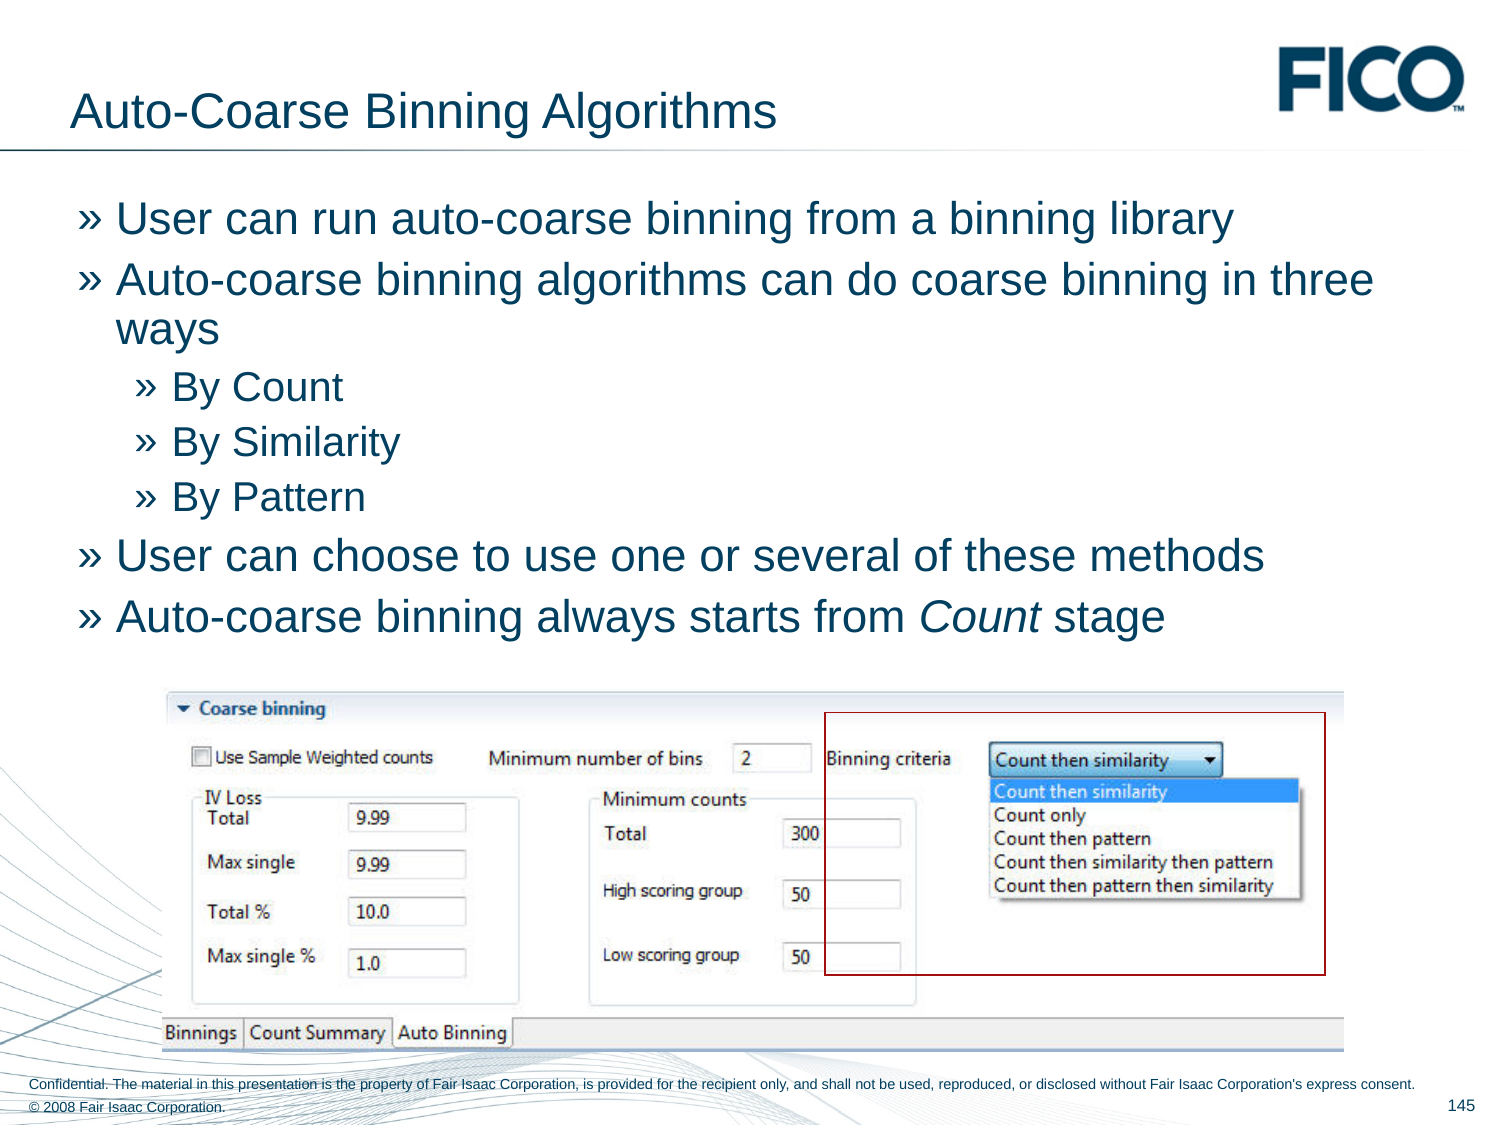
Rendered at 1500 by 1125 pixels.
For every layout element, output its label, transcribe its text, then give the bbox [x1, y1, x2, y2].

picture [0, 0, 1500, 1125]
title Auto-Coarse Binning Algorithms [62, 0, 1463, 139]
list User can run auto-coarse binning from a binning library Auto-coarse binning algorithms can do coarse binning in three ways By Count By Similarity By Pattern User can choose to use one or several of these methods Auto-coarse binning always starts from Count stage [62, 187, 1463, 669]
